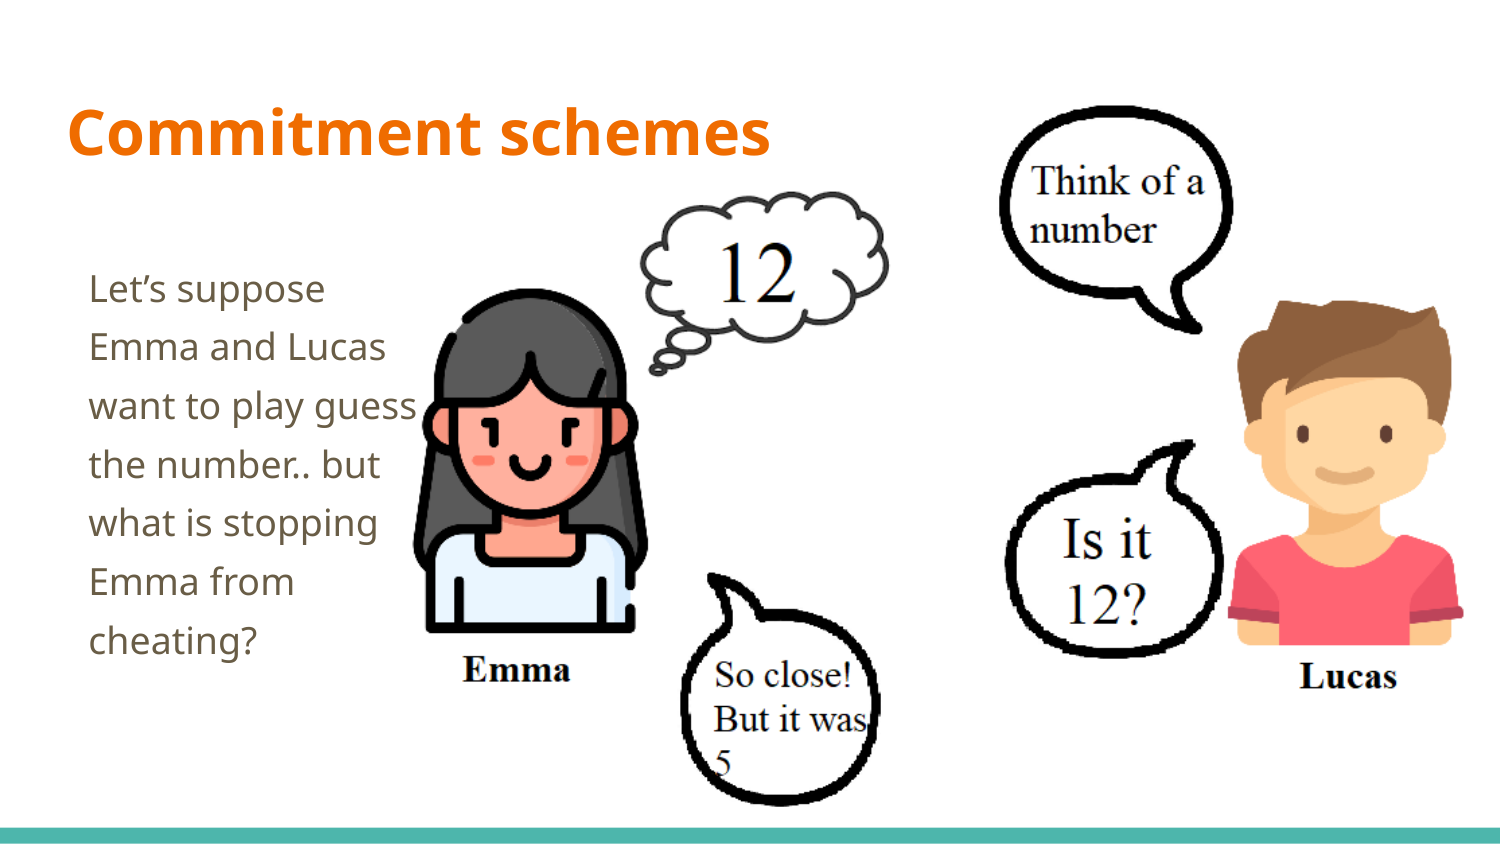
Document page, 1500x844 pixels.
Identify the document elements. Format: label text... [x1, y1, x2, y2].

title Commitment schemes [51, 72, 1449, 189]
picture [409, 103, 1469, 812]
list Let’s suppose Emma and Lucas want to play guess the number.. but what is stopping Emma from cheating? [73, 239, 404, 750]
